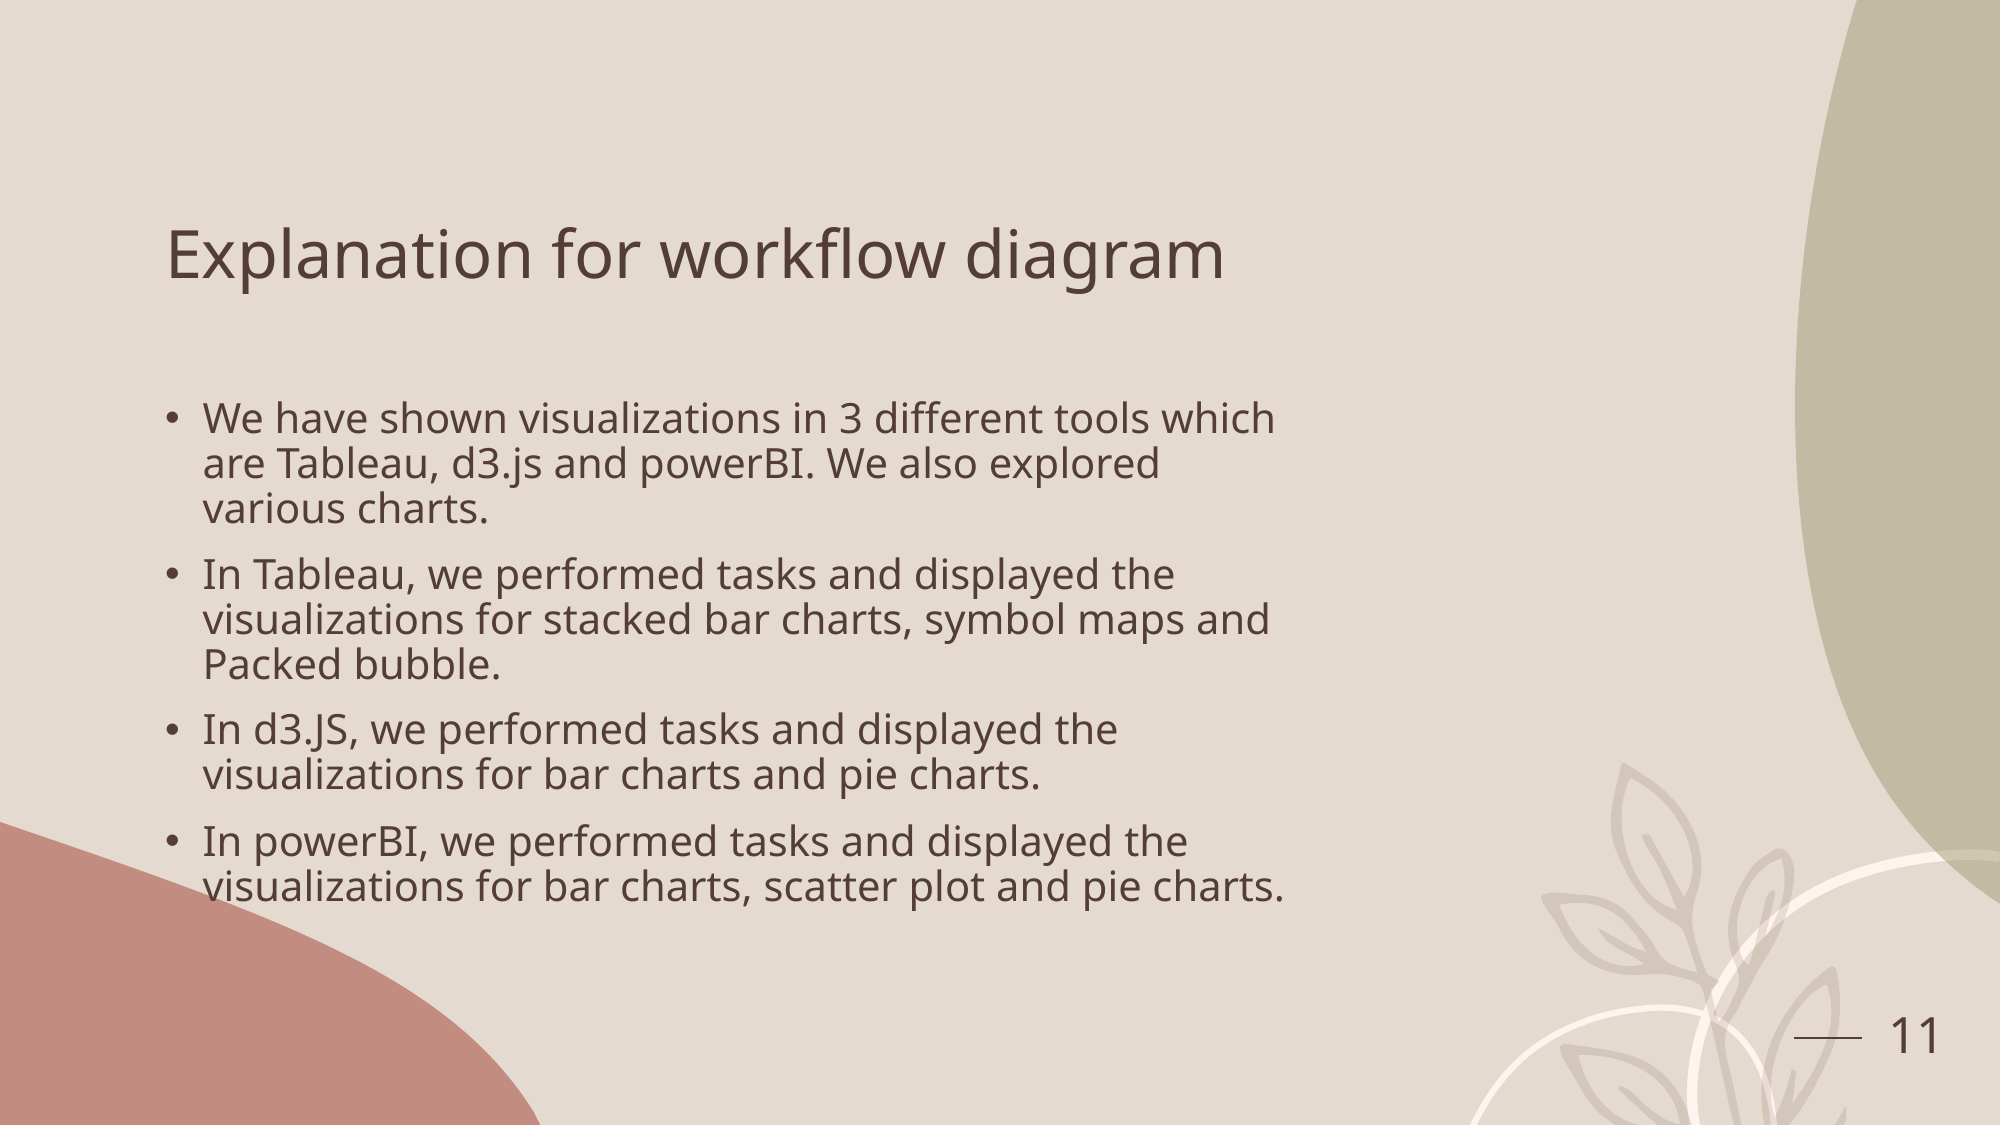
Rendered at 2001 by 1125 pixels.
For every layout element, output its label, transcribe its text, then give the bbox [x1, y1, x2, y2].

list We have shown visualizations in 3 different tools which are Tableau, d3.js and powerBI. We also explored various charts. In Tableau, we performed tasks and displayed the visualizations for stacked bar charts, symbol maps and Packed bubble. In d3.JS, we performed tasks and displayed the visualizations for bar charts and pie charts. In powerBI, we performed tasks and displayed the visualizations for bar charts, scatter plot and pie charts. [150, 389, 1323, 941]
title Explanation for workflow diagram [150, 149, 1386, 300]
slide_number 11 [1862, 964, 1971, 1112]
